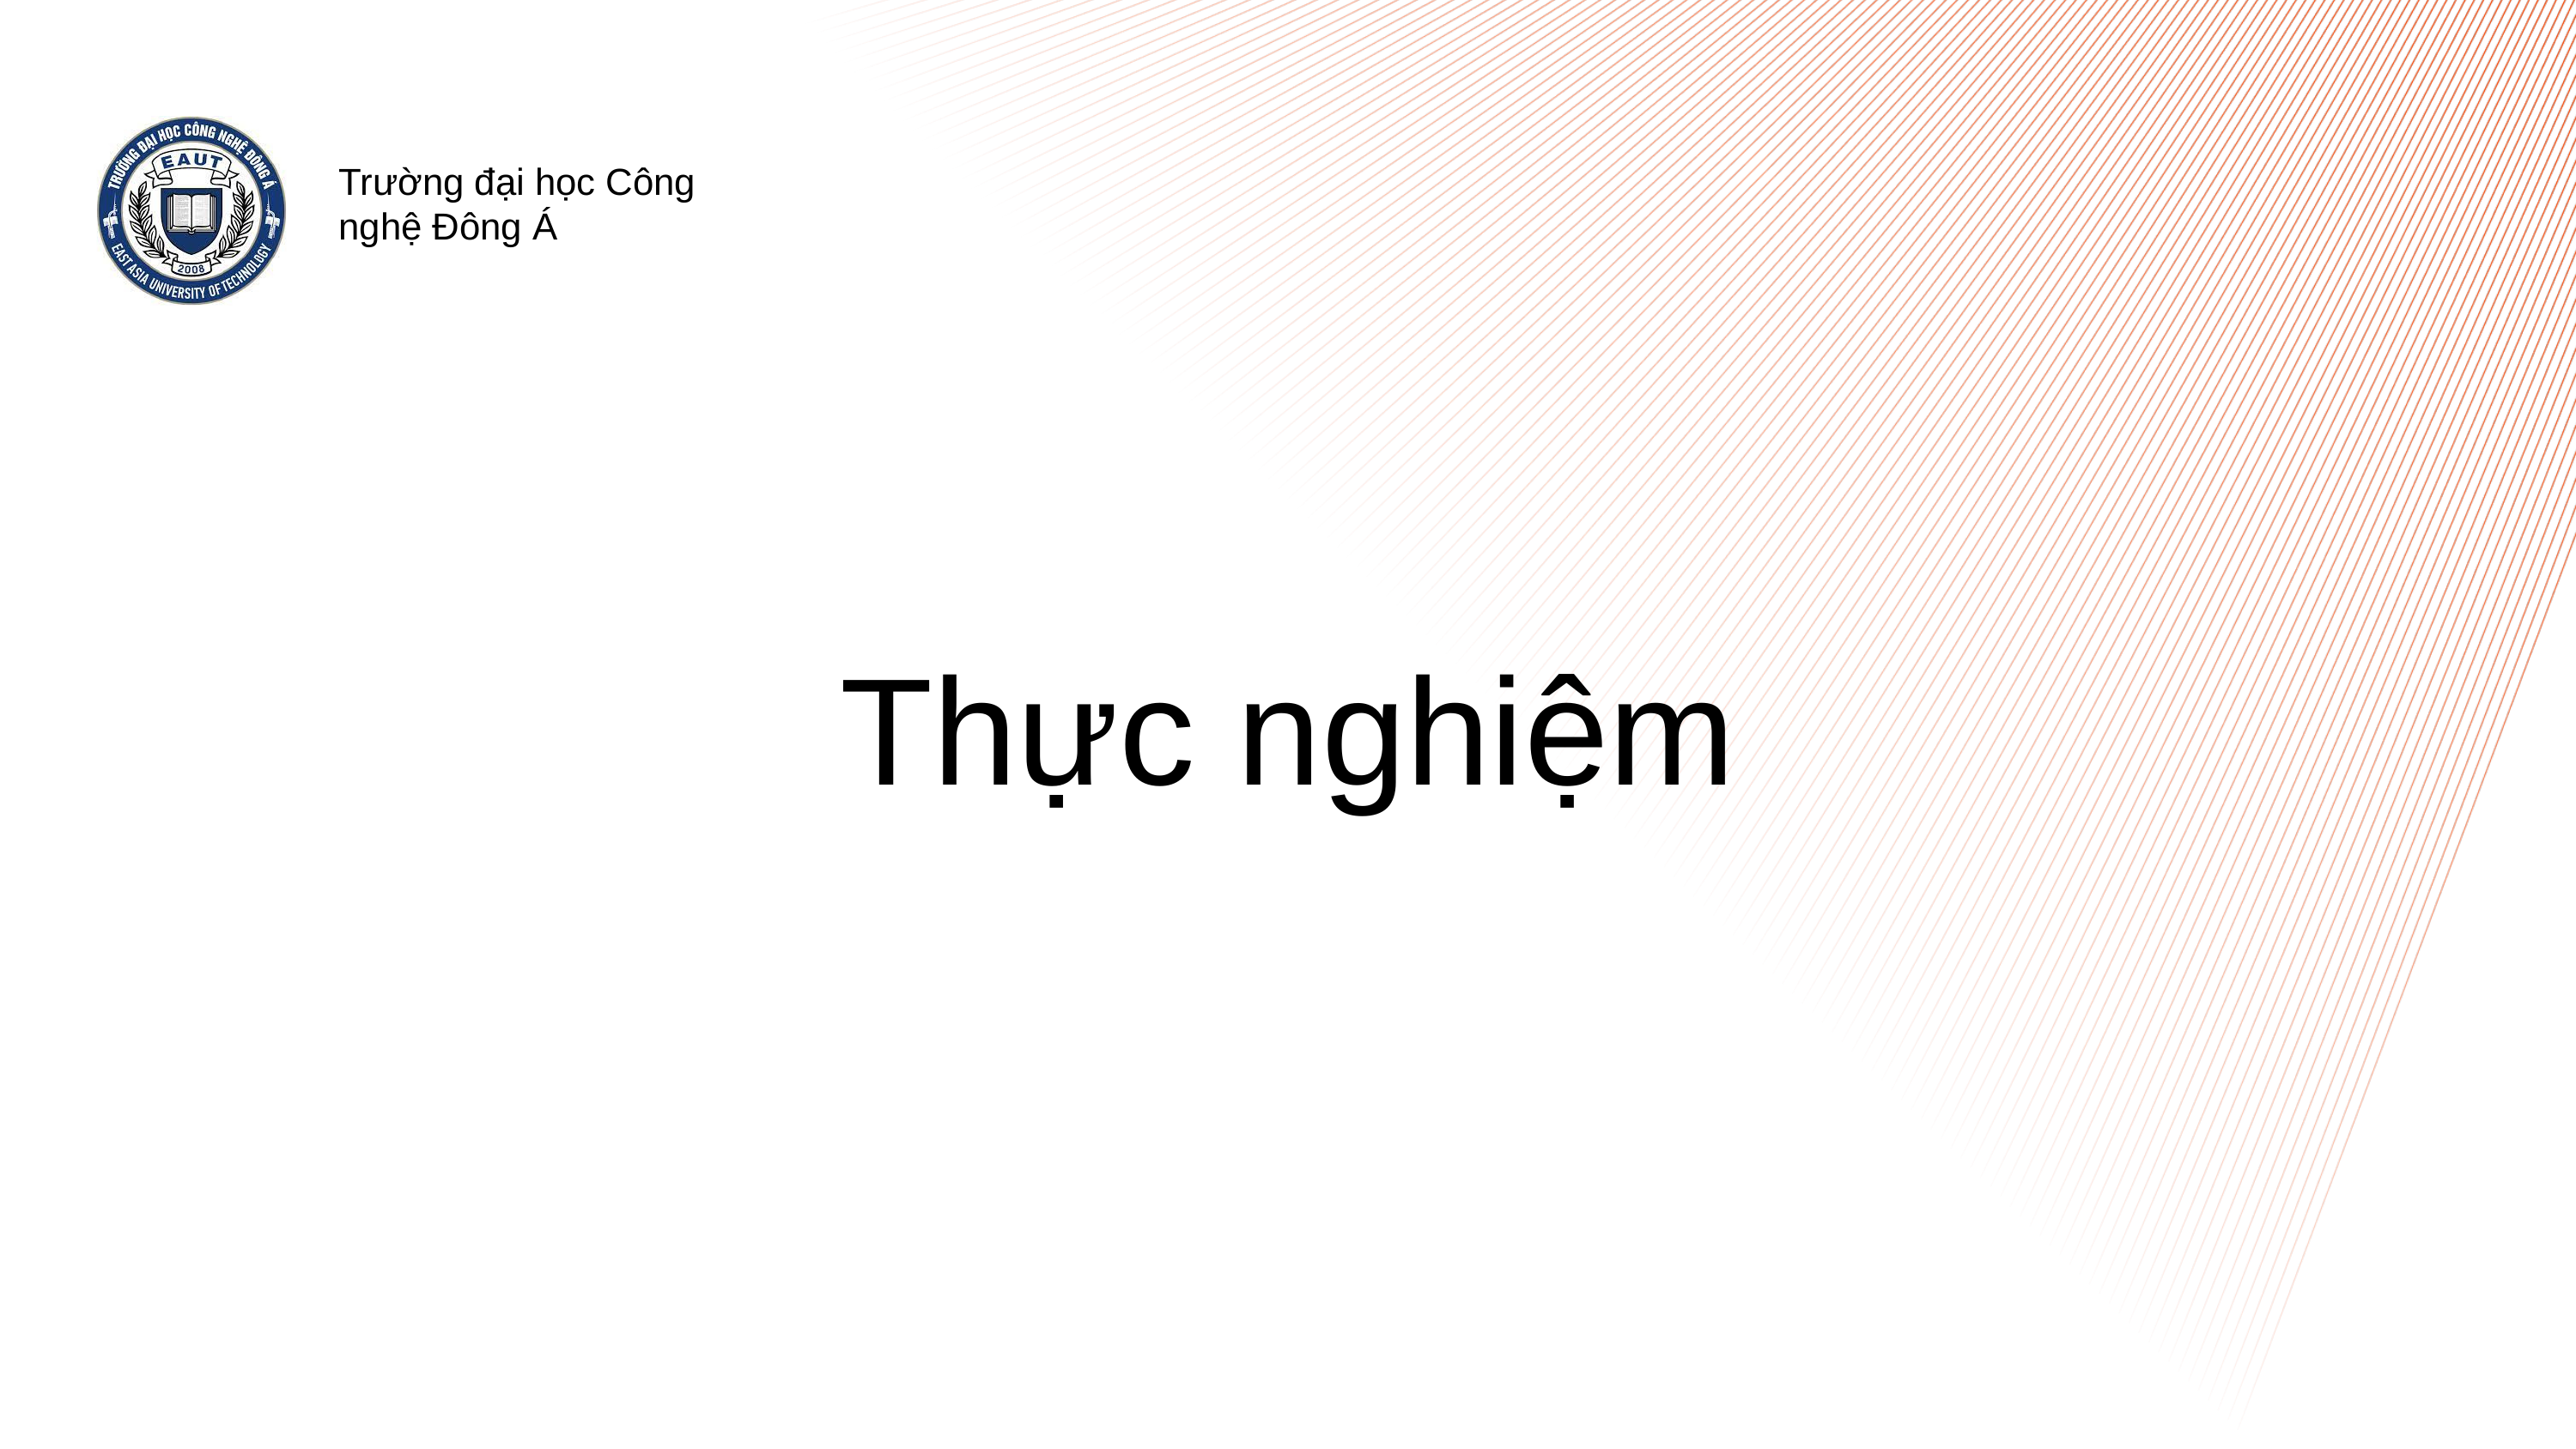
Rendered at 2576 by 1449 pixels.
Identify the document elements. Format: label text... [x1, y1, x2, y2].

text_box Thực nghiệm [485, 633, 2091, 815]
text_box [802, 0, 2576, 1431]
text_box Trường đại học Công nghệ Đông Á [338, 157, 718, 248]
text_box [96, 116, 287, 306]
